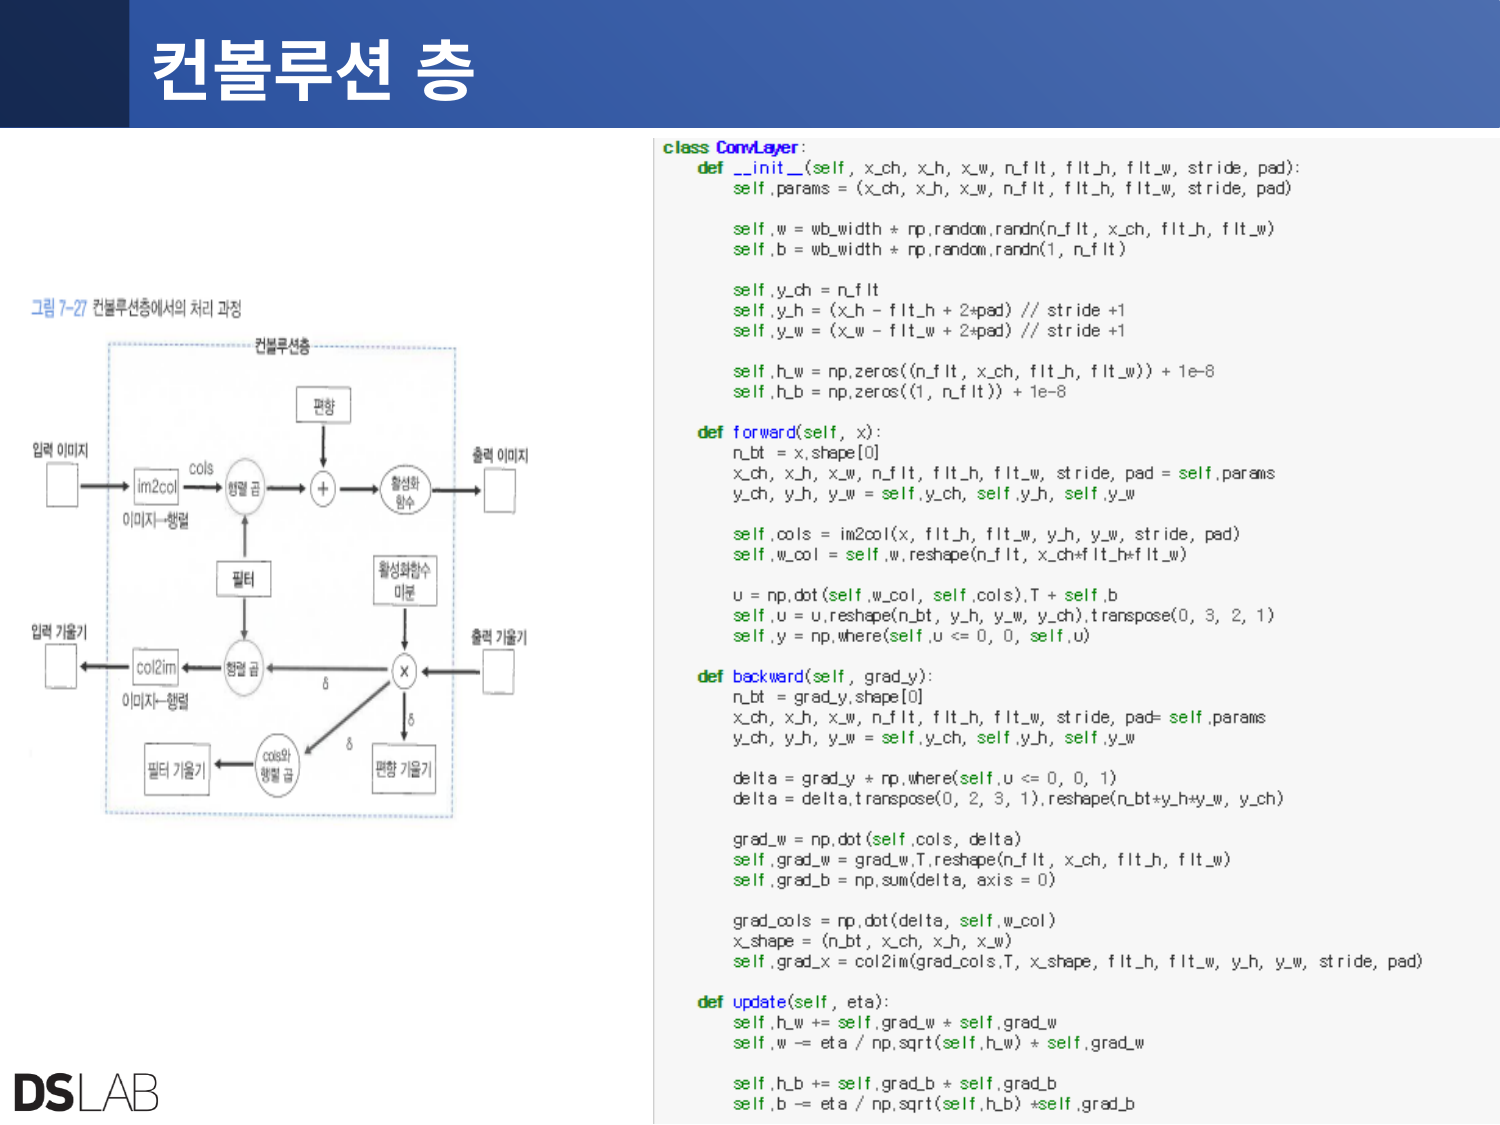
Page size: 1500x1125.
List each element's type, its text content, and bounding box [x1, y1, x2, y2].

picture [652, 138, 1500, 1124]
title 컨볼루션 층 [135, 21, 1460, 106]
picture [0, 266, 633, 847]
picture [11, 1070, 160, 1114]
